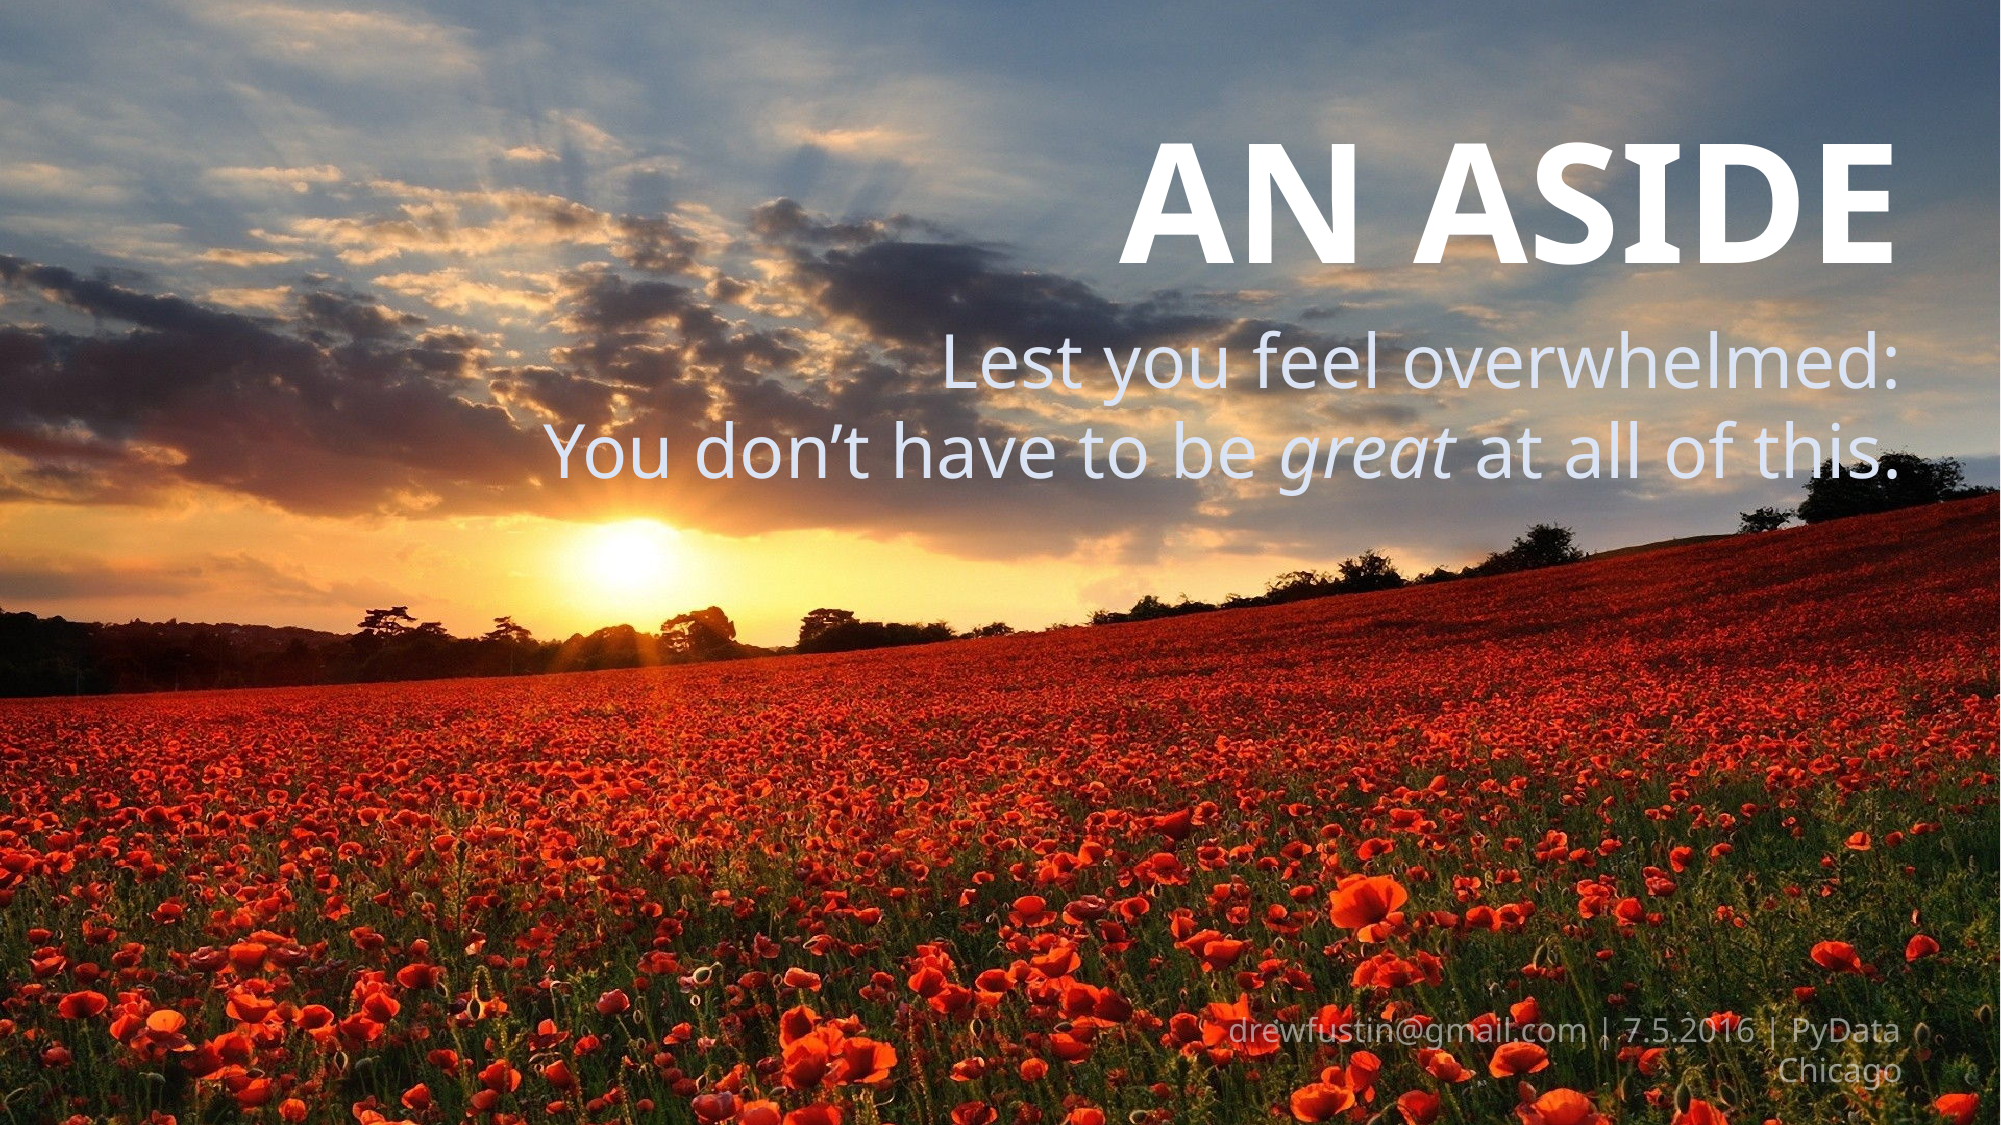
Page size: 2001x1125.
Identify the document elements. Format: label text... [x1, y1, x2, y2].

text_box Lest you feel overwhelmed: You don’t have to be great at all of this. [79, 306, 1918, 501]
text_box drewfustin@gmail.com | 7.5.2016 | PyData Chicago [1146, 1002, 1918, 1097]
text_box AN ASIDE [0, 88, 1918, 304]
picture [0, 0, 2001, 1125]
